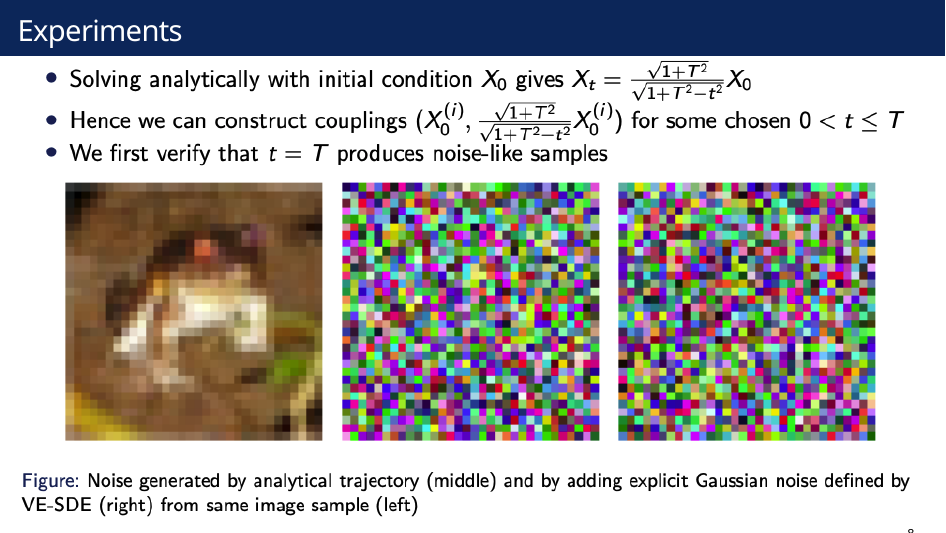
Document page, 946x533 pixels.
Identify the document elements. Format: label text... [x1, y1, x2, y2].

picture [0, 56, 946, 523]
title Experiments [15, 9, 462, 54]
